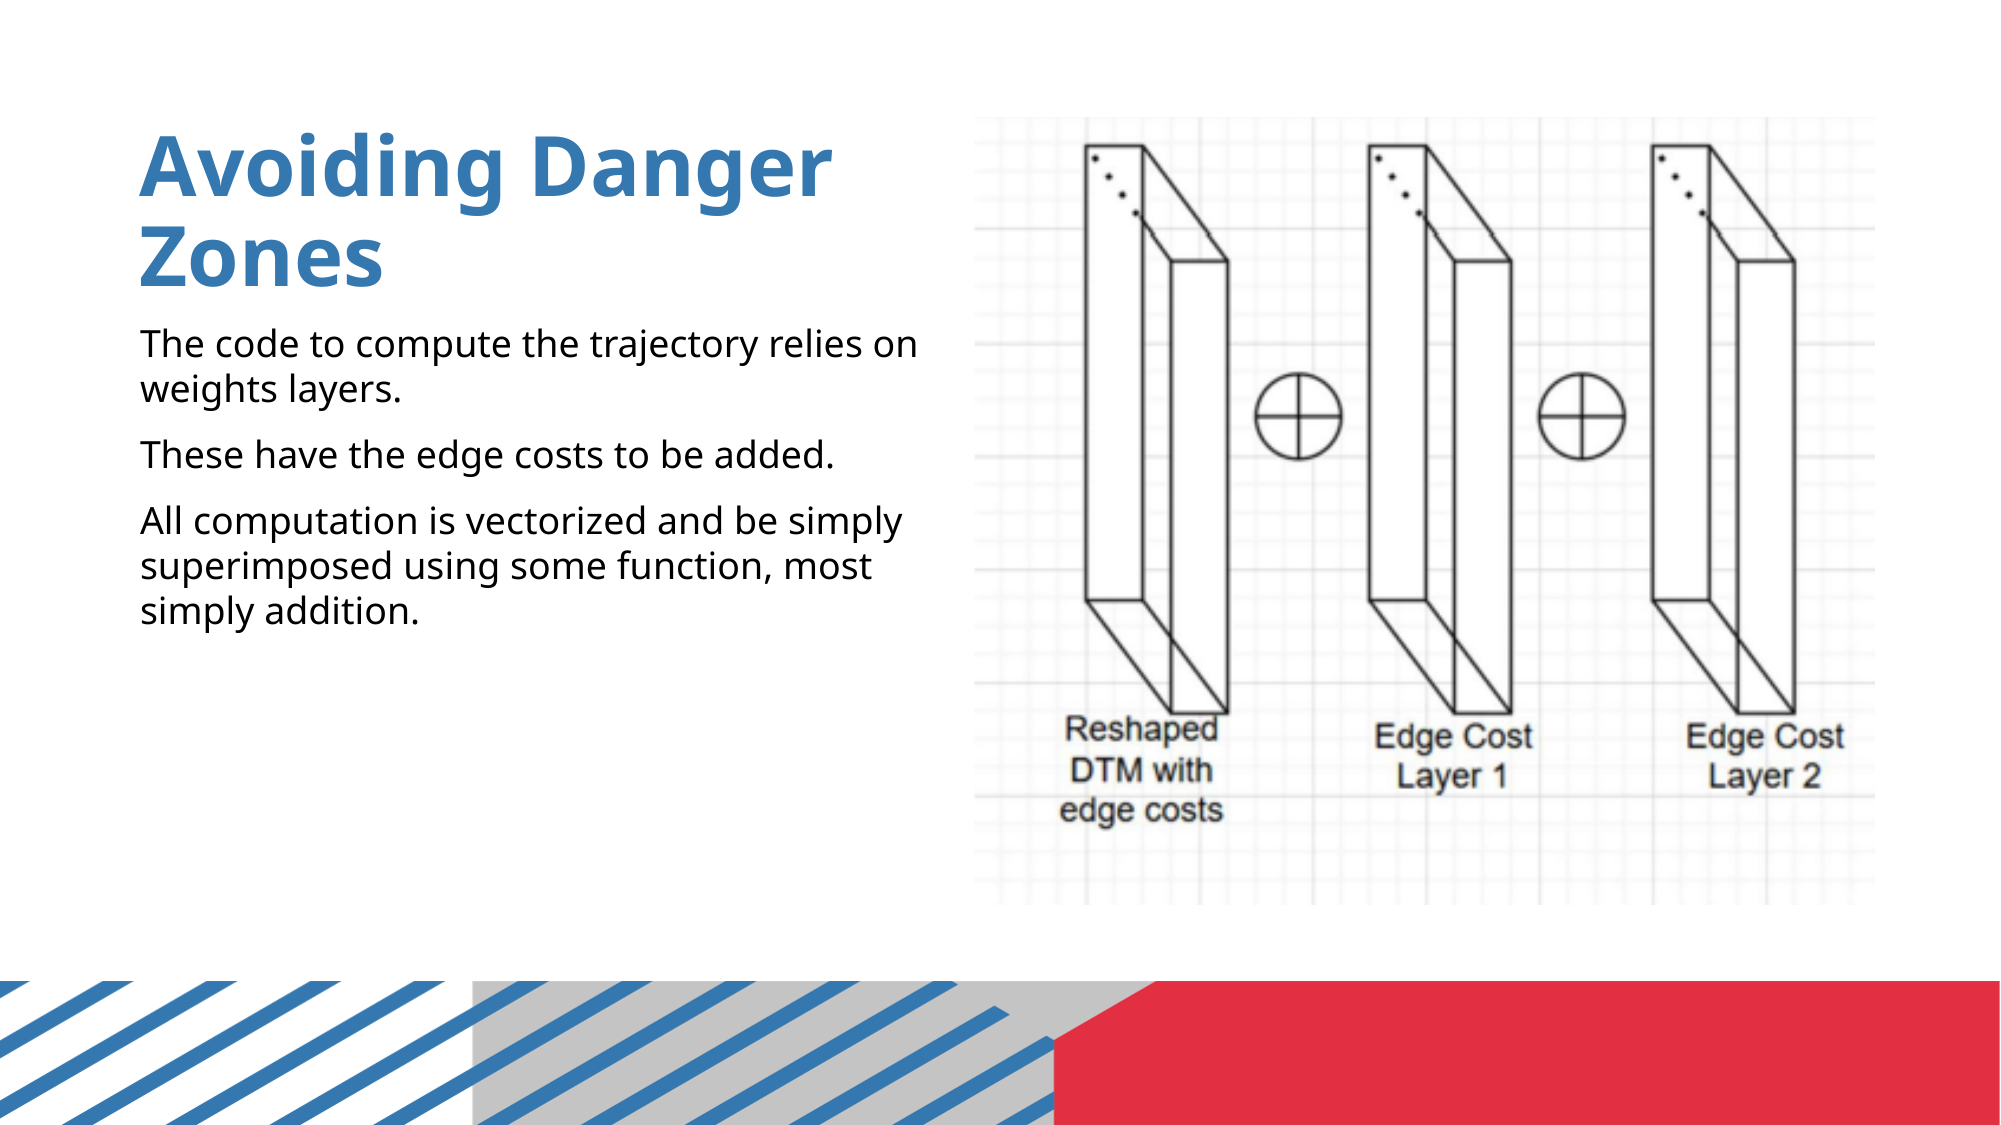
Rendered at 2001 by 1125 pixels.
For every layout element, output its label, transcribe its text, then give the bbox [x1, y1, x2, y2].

title Avoiding Danger Zones [125, 117, 974, 312]
picture [0, 981, 2000, 1125]
list The code to compute the trajectory relies on weights layers. These have the edge costs to be added. All computation is vectorized and be simply superimposed using some function, most simply addition. [125, 312, 974, 850]
picture [974, 117, 1875, 905]
